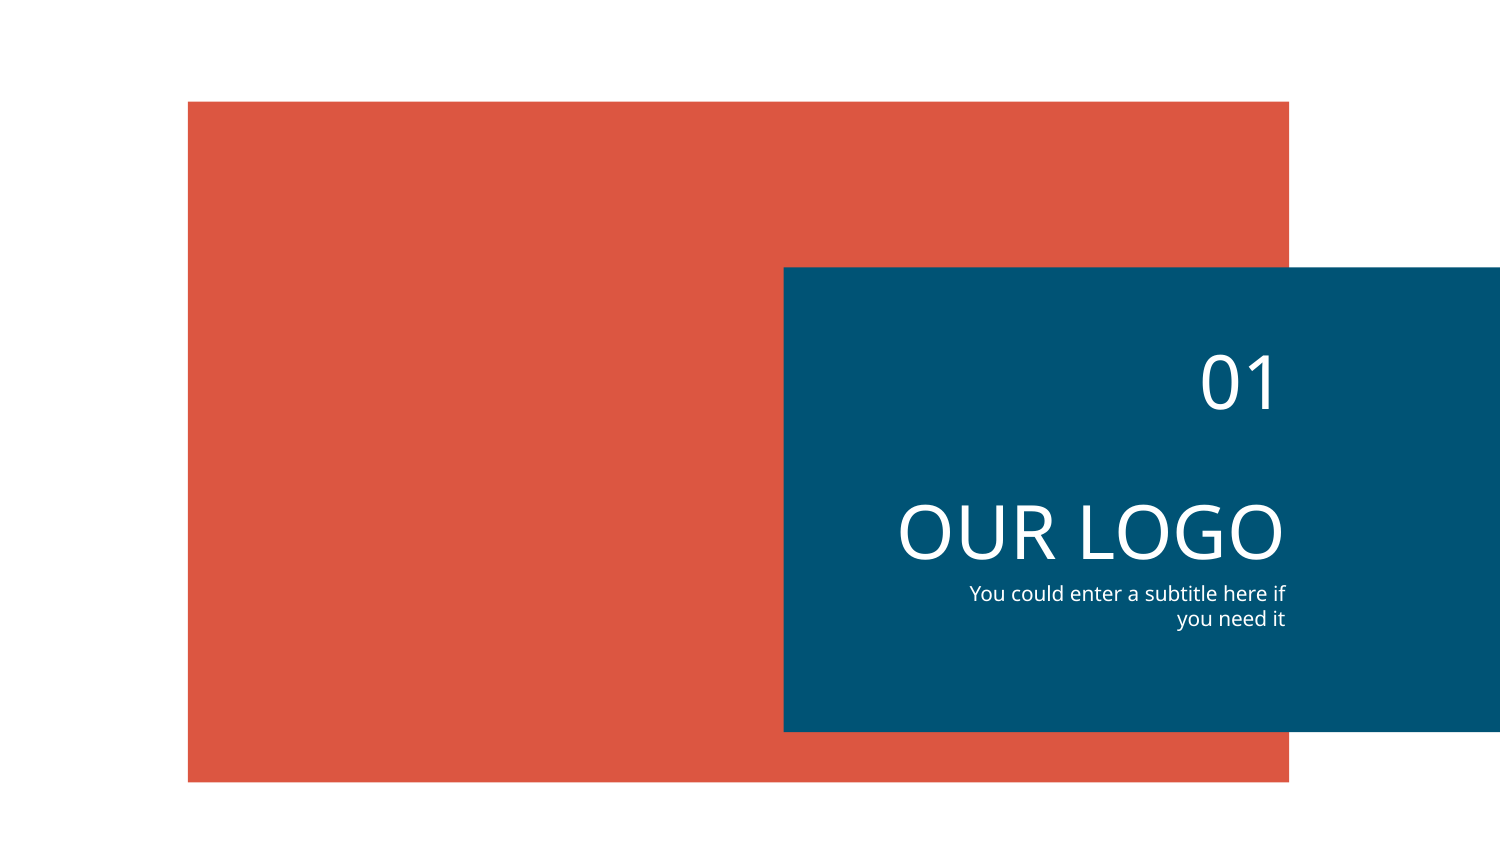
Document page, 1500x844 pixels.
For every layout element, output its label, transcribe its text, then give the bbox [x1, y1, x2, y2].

subtitle You could enter a subtitle here if you need it [923, 573, 1301, 638]
title 01 [1106, 347, 1301, 412]
title OUR LOGO [199, 497, 1301, 562]
